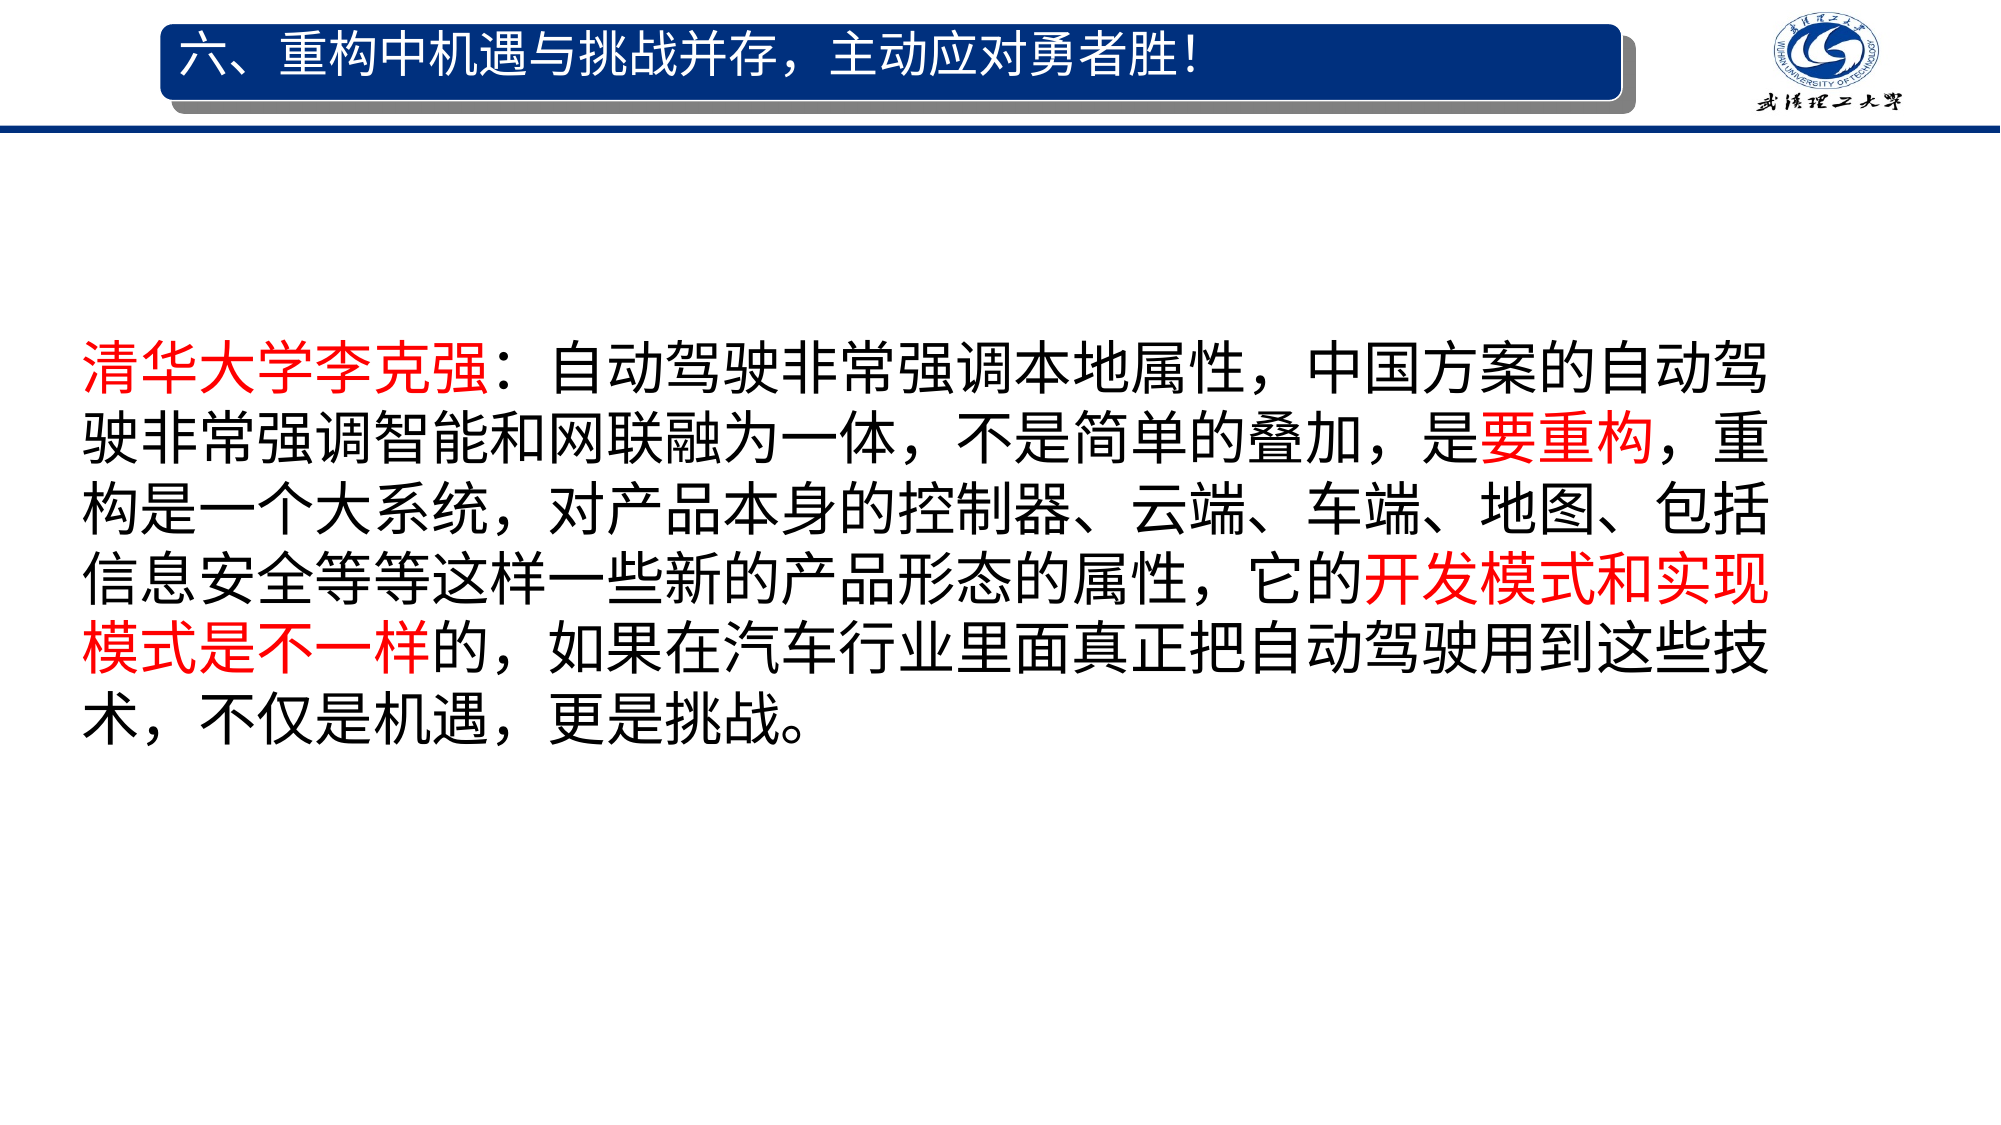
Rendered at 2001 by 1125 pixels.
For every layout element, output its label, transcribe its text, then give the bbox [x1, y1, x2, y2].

picture [1743, 0, 1914, 124]
text_box 六、重构中机遇与挑战并存，主动应对勇者胜！ [159, 23, 1623, 101]
text_box 清华大学李克强：自动驾驶非常强调本地属性，中国方案的自动驾驶非常强调智能和网联融为一体，不是简单的叠加，是要重构，重构是一个大系统，对产品本身的控制器、云端、车端、地图、包括信息安全等等这样一些新的产品形态的属性，它的开发模式和实现模式是不一样的，如果在汽车行业里面真正把自动驾驶用到这些技术，不仅是机遇，更是挑战。 [67, 324, 1824, 759]
